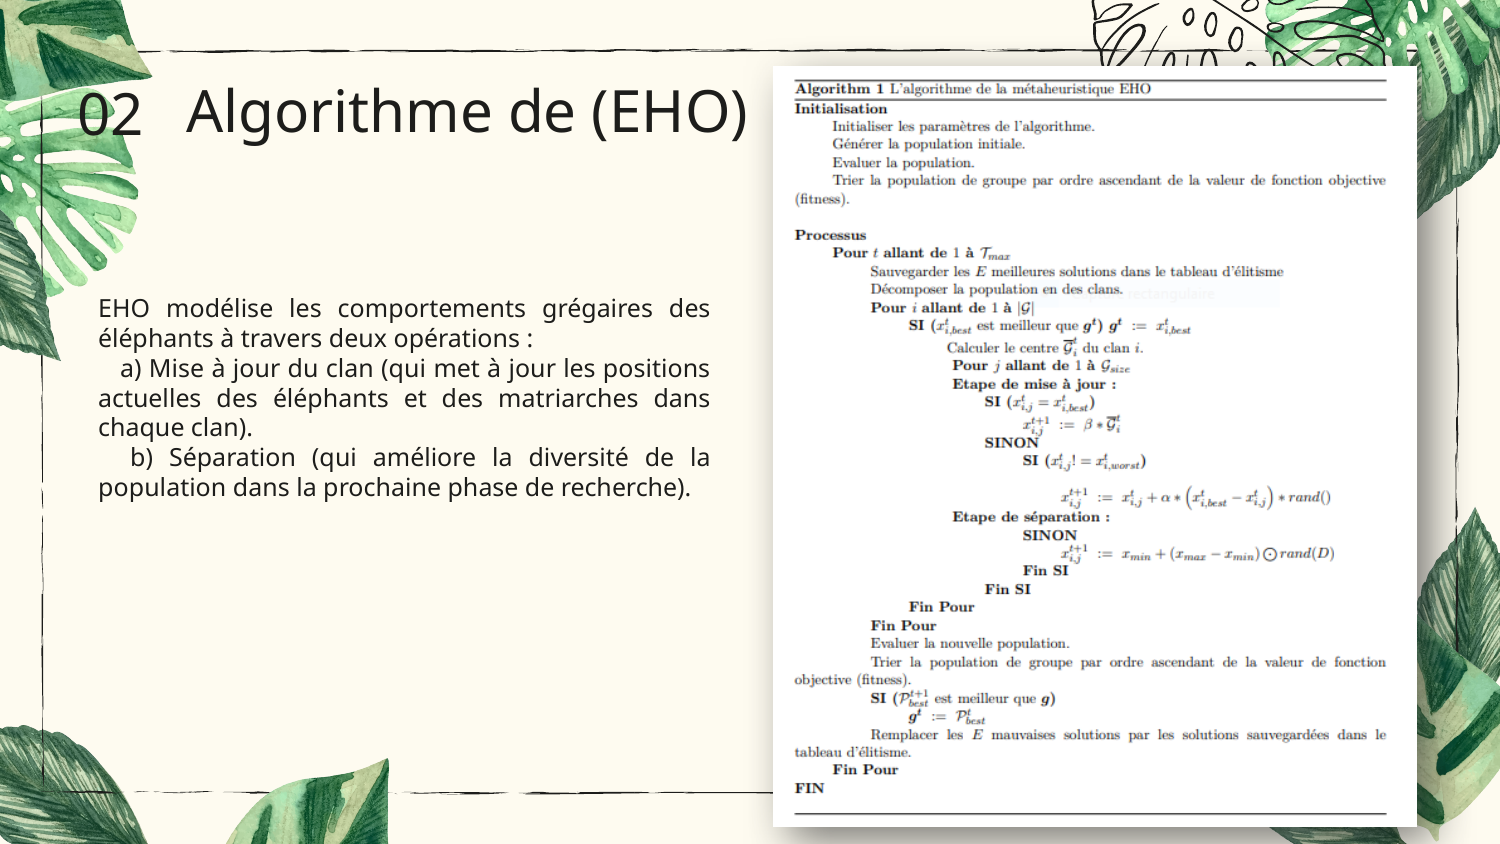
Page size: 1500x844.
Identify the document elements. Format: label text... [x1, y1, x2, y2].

title 02 [13, 44, 209, 179]
picture [0, 633, 475, 844]
text_box EHO modélise les comportements grégaires des éléphants à travers deux opérations : a) Mise à jour du clan (qui met à jour les positions actuelles des éléphants et des matriarches dans chaque clan). b) Séparation (qui améliore la diversité de la population dans la prochaine phase de recherche). [83, 284, 727, 510]
picture [1377, 31, 1382, 39]
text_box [1107, 0, 1377, 64]
title Algorithme de (EHO) [39, 58, 781, 276]
picture [0, 0, 213, 389]
picture [773, 0, 1500, 827]
picture [1204, 473, 1500, 844]
